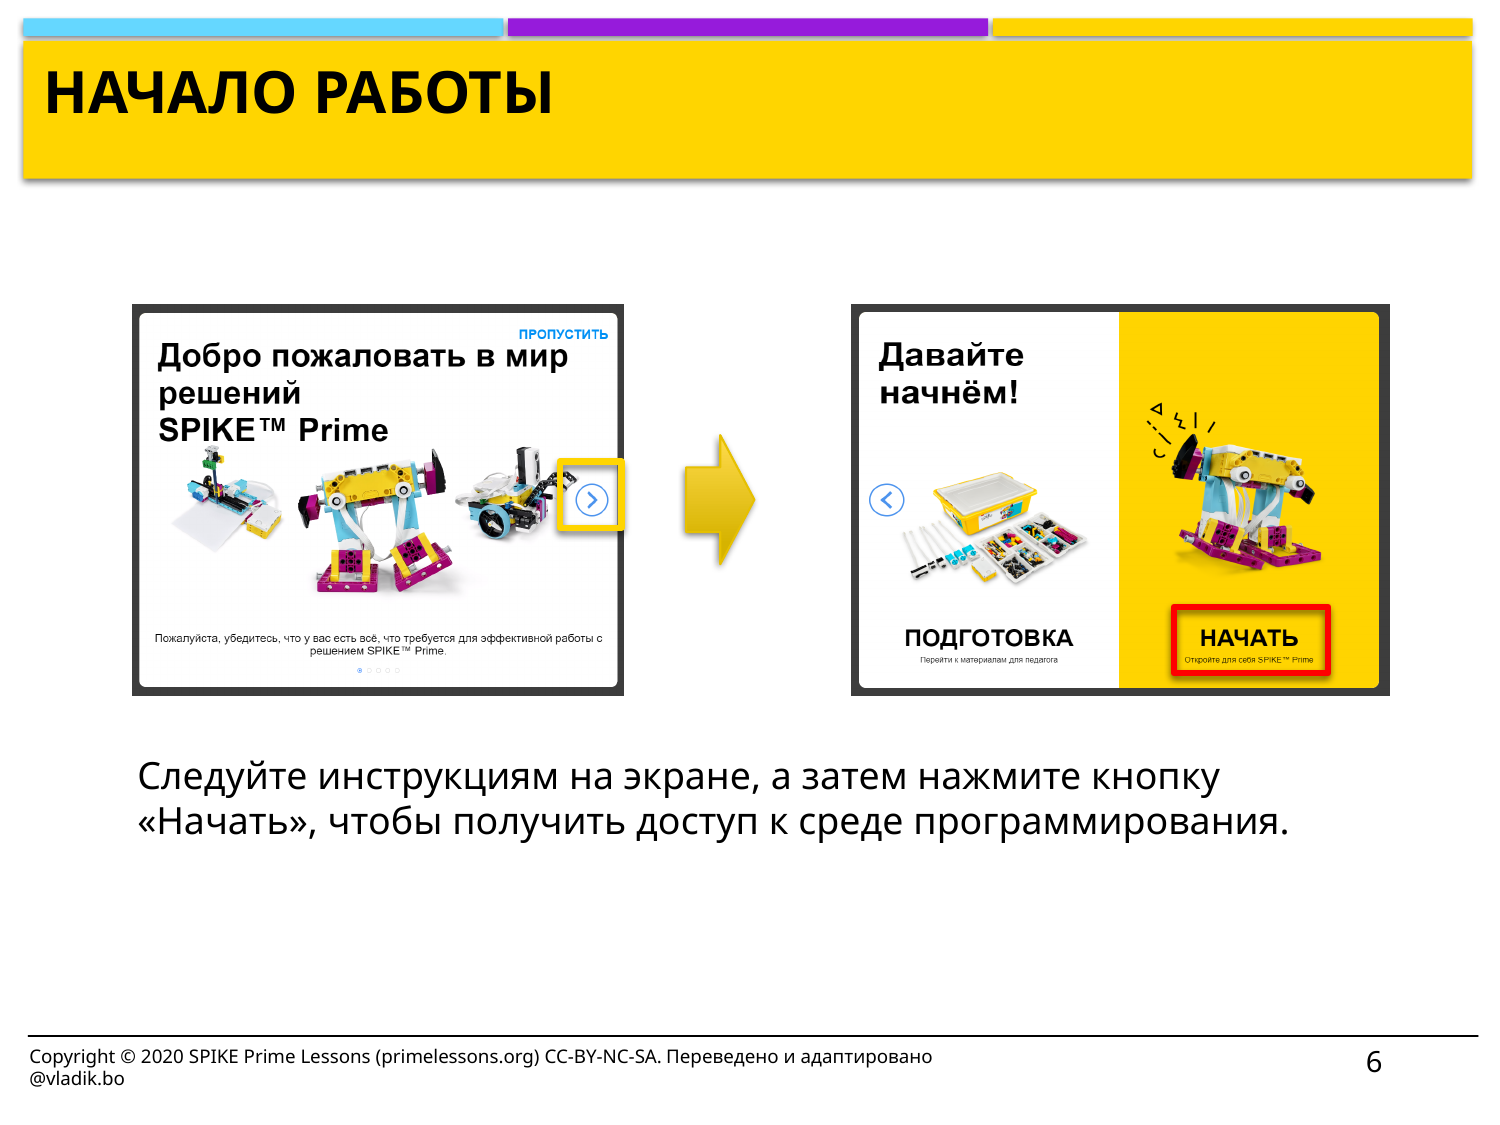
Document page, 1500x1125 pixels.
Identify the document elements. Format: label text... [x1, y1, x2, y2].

slide_number 6 [1351, 1036, 1478, 1097]
footer Copyright © 2020 SPIKE Prime Lessons (primelessons.org) CC-BY-NC-SA. Переведено и адаптировано @vladik.bo [14, 1036, 1027, 1097]
text_box Следуйте инструкциям на экране, а затем нажмите кнопку «Начать», чтобы получить доступ к среде программирования. [122, 744, 1319, 850]
picture [131, 303, 625, 697]
title начало работы [28, 48, 1464, 172]
text_box [685, 434, 756, 566]
picture [850, 303, 1390, 697]
